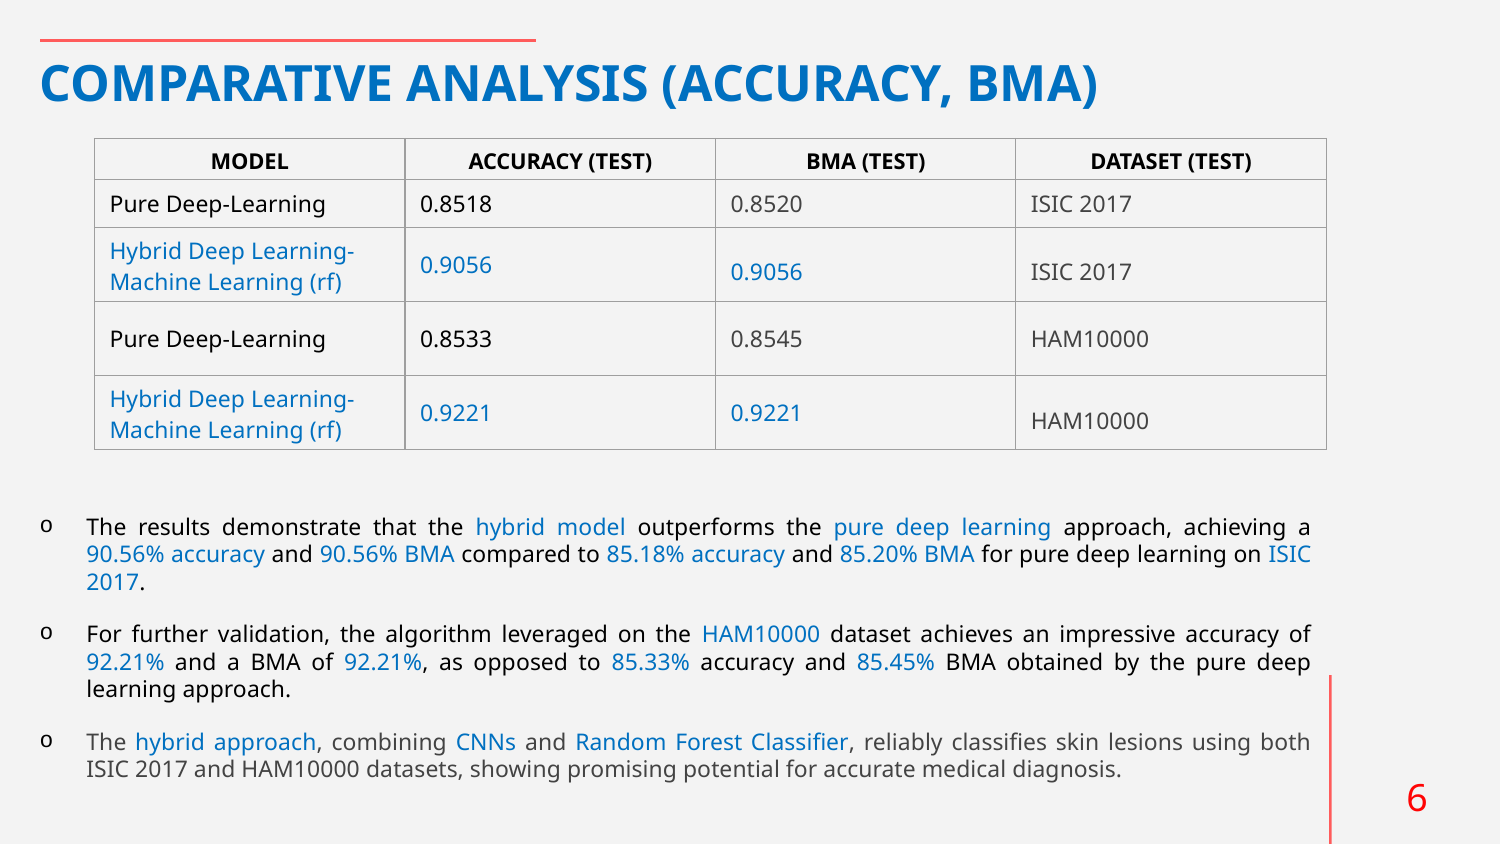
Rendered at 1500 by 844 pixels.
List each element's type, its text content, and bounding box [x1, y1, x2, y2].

table_cell Hybrid Deep Learning-Machine Learning (rf) [95, 376, 404, 449]
text_box 6 [1358, 766, 1476, 826]
table_cell ISIC 2017 [1016, 228, 1326, 301]
table_cell 0.9221 [716, 376, 1015, 449]
table_cell 0.9221 [406, 376, 715, 449]
table_cell 0.8533 [406, 302, 715, 375]
table_header ACCURACY (TEST) [406, 139, 715, 179]
title COMPARATIVE ANALYSIS (ACCURACY, BMA) [24, 36, 1170, 114]
table_cell 0.9056 [716, 228, 1015, 301]
table_header DATASET (TEST) [1016, 139, 1326, 179]
table_header MODEL [95, 139, 404, 179]
table_cell 0.8518 [406, 180, 715, 227]
table_cell ISIC 2017 [1016, 180, 1326, 227]
table_cell 0.8520 [716, 180, 1015, 227]
text_box The results demonstrate that the hybrid model outperforms the pure deep learning approach, achieving a 90.56% accuracy and 90.56% BMA compared to 85.18% accuracy and 85.20% BMA for pure deep learning on ISIC 2017. For further validation, the algorithm leveraged on the HAM10000 dataset achieves an impressive accuracy of 92.21% and a BMA of 92.21%, as opposed to 85.33% accuracy and 85.45% BMA obtained by the pure deep learning approach. The hybrid approach, combining CNNs and Random Forest Classifier, reliably classifies skin lesions using both ISIC 2017 and HAM10000 datasets, showing promising potential for accurate medical diagnosis. [24, 497, 1327, 844]
table_cell Pure Deep-Learning [95, 302, 404, 375]
table_cell HAM10000 [1016, 376, 1326, 449]
table_cell Hybrid Deep Learning-Machine Learning (rf) [95, 228, 404, 301]
table_cell 0.9056 [406, 228, 715, 301]
table_cell HAM10000 [1016, 302, 1326, 375]
table_cell 0.8545 [716, 302, 1015, 375]
table_header BMA (TEST) [716, 139, 1015, 179]
table_cell Pure Deep-Learning [95, 180, 404, 227]
